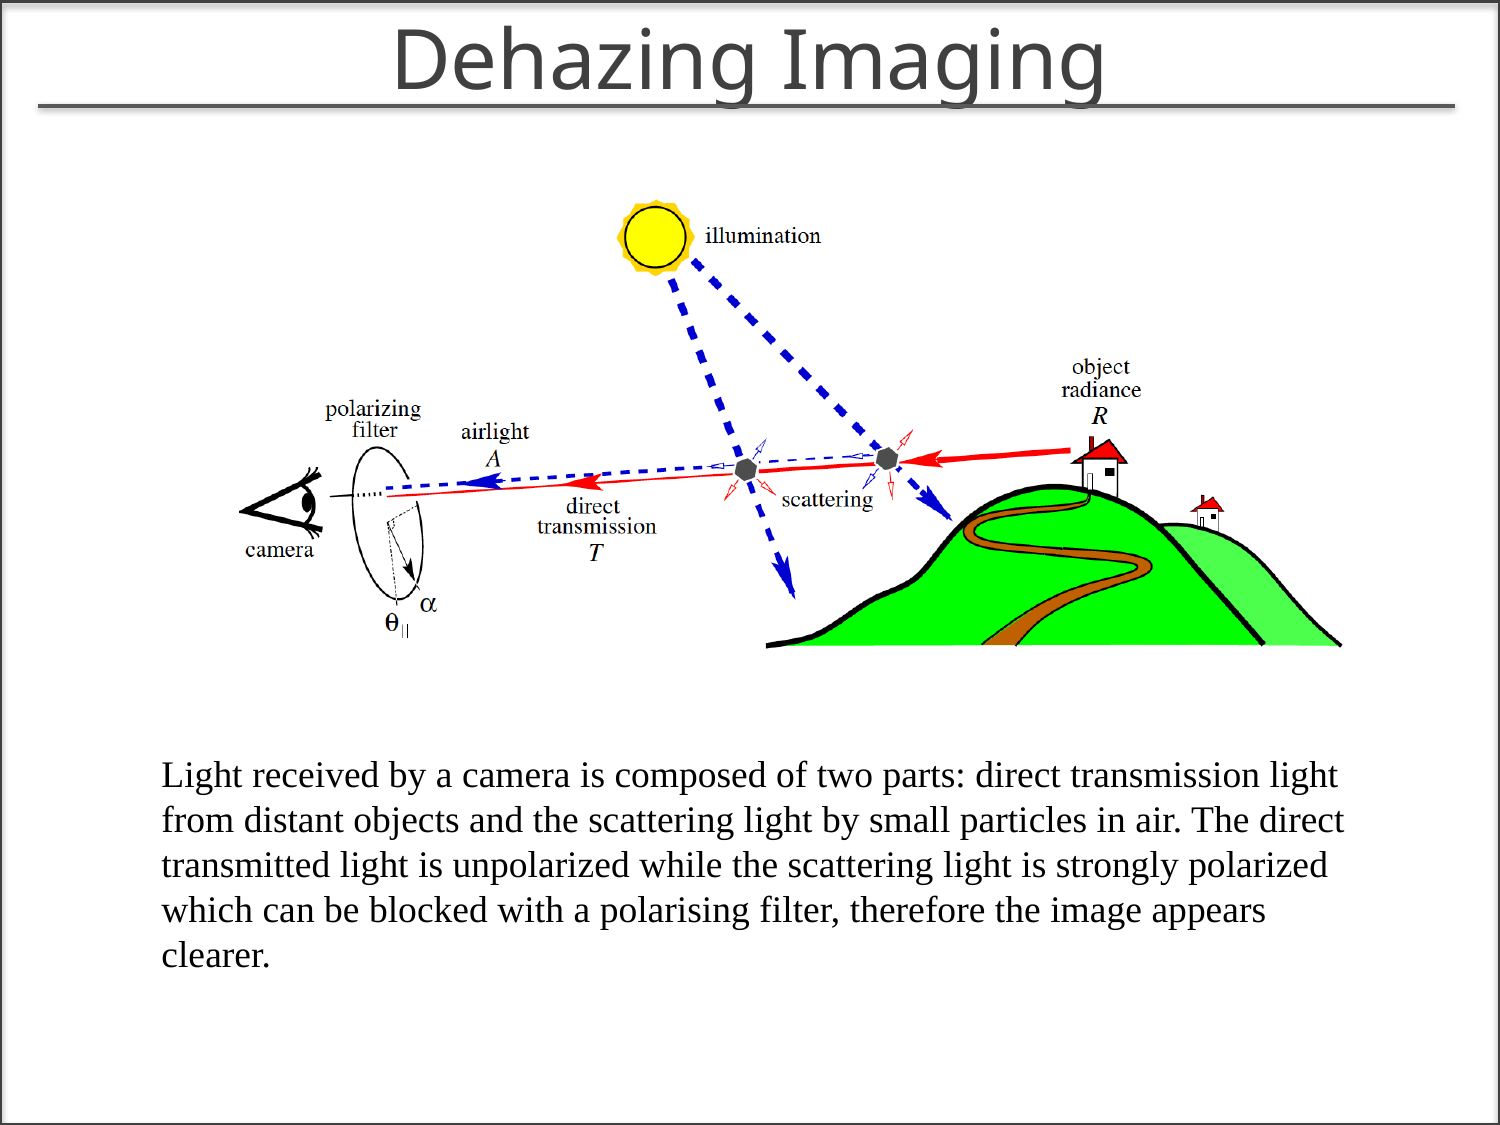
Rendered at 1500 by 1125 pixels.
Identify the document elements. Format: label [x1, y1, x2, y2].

text_box [0, 0, 1500, 1125]
picture [218, 167, 1350, 662]
